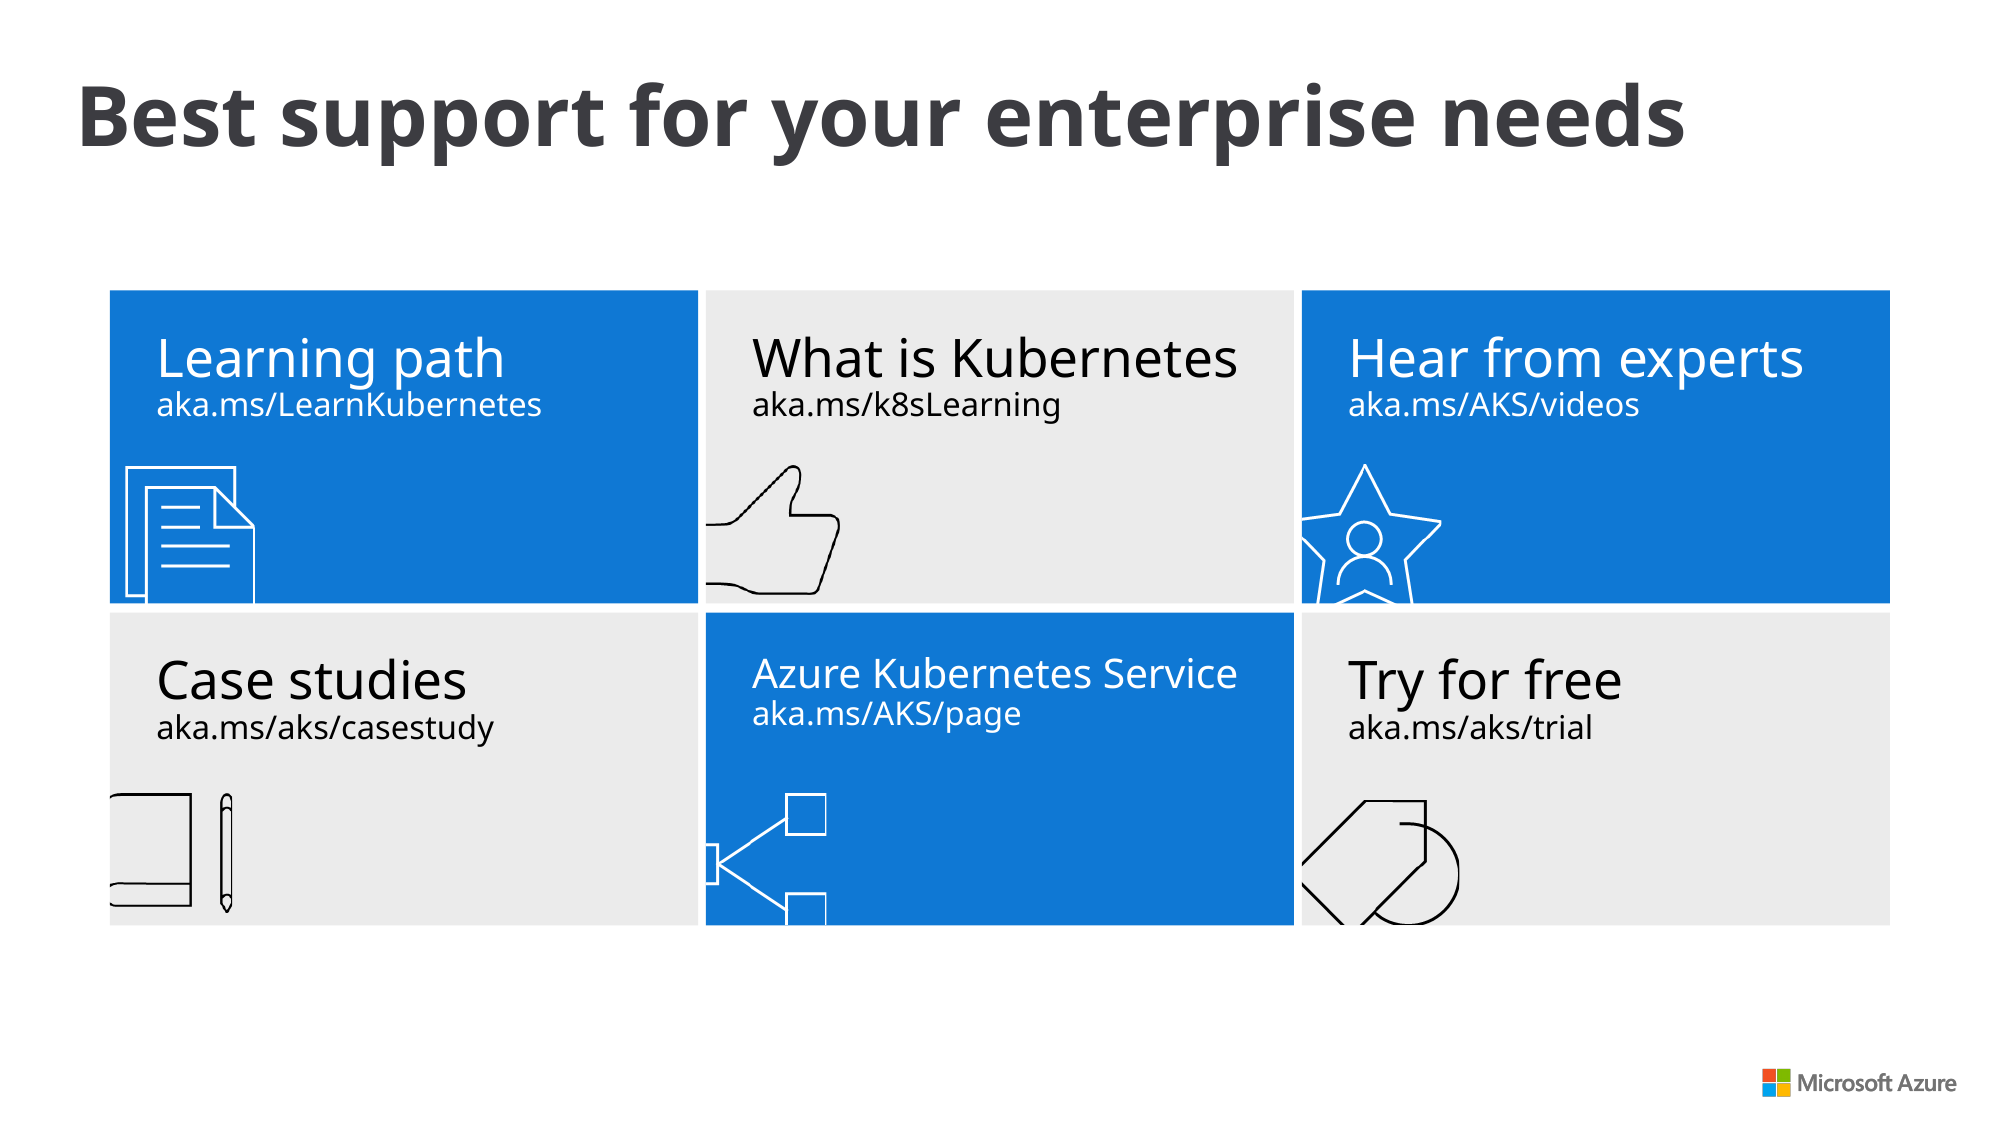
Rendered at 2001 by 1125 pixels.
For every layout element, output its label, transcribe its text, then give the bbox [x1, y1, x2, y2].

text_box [109, 612, 699, 926]
picture [1735, 1041, 1985, 1124]
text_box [1301, 290, 1891, 604]
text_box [109, 290, 699, 604]
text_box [705, 612, 1295, 926]
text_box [705, 290, 1295, 604]
text_box Best support for your enterprise needs [60, 67, 1929, 178]
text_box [1301, 612, 1891, 926]
